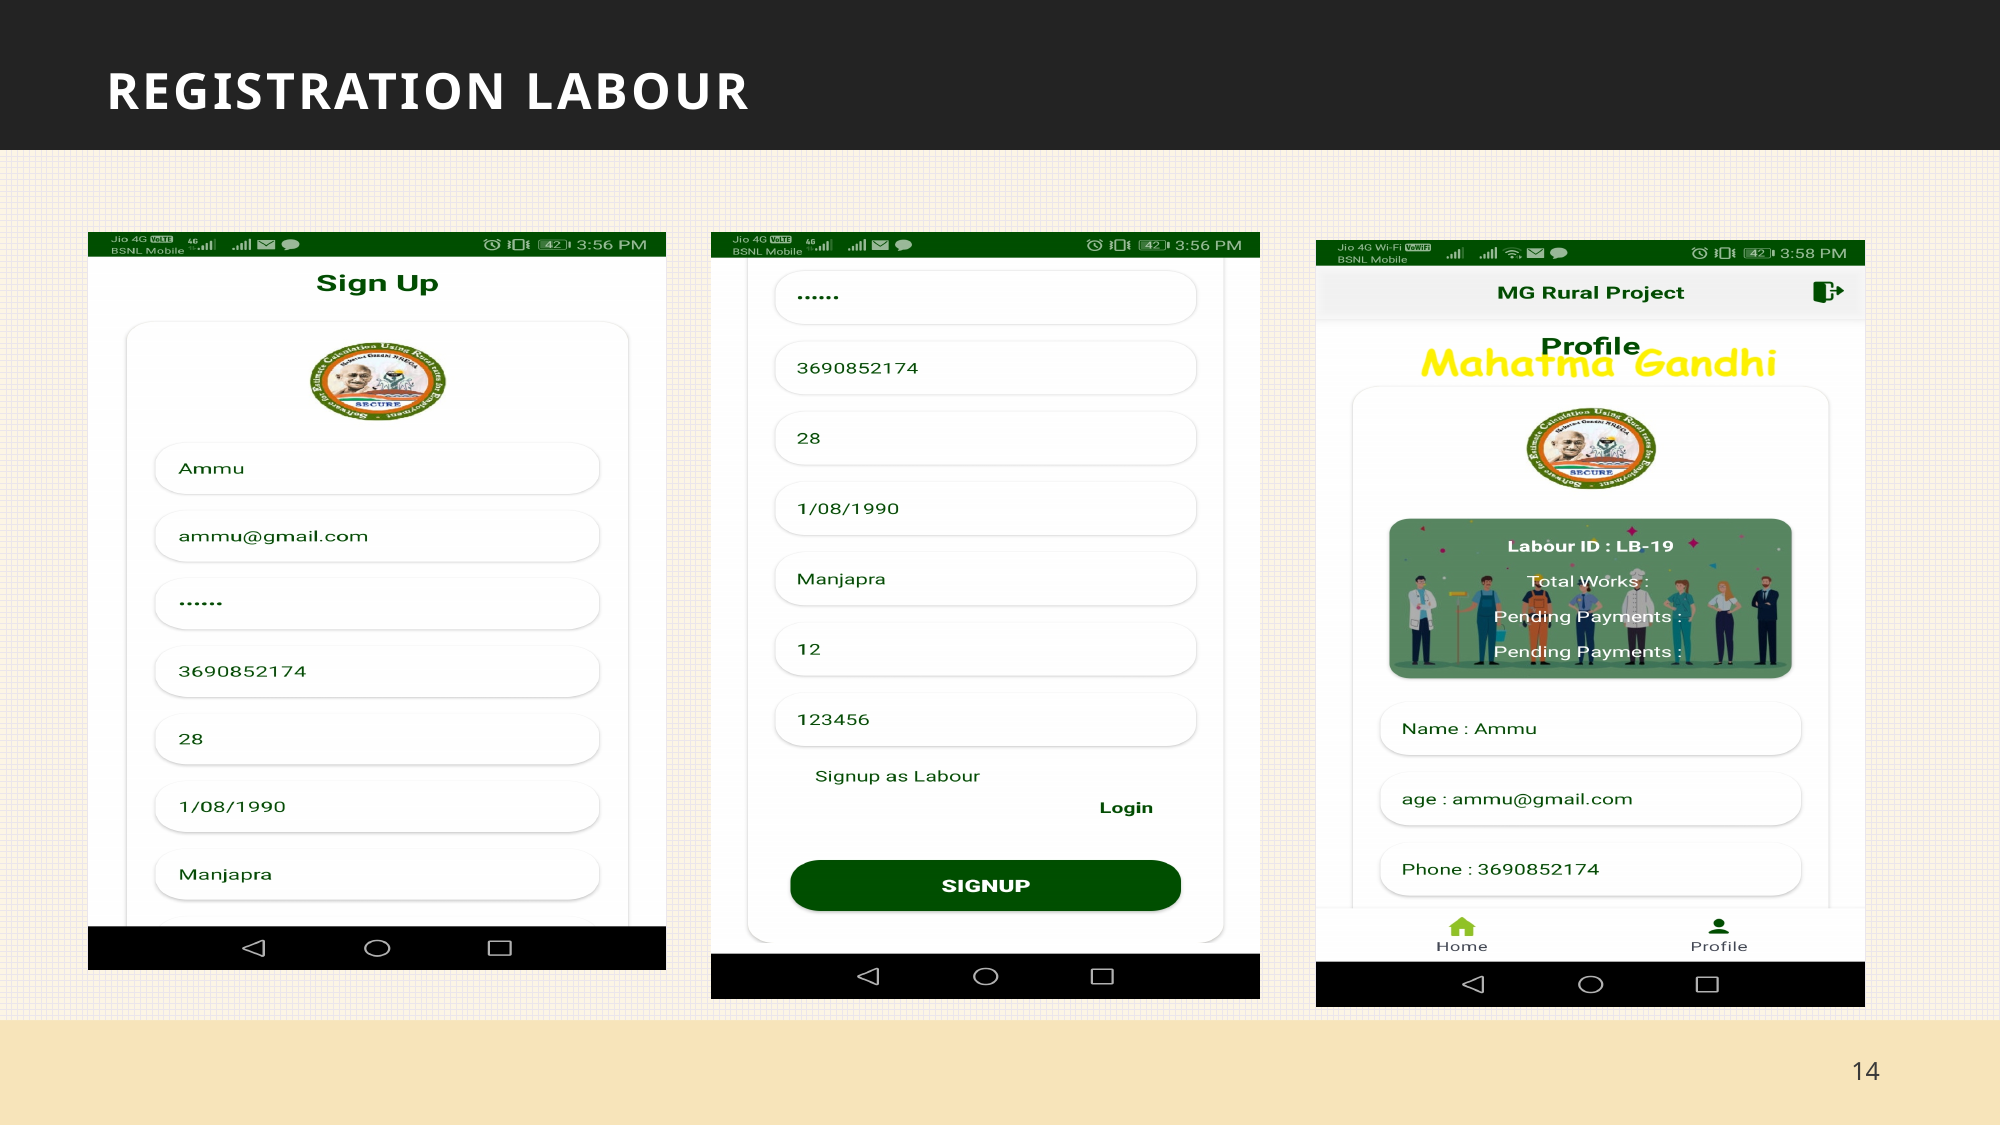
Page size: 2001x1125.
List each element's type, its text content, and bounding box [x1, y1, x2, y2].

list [1316, 240, 1865, 1007]
title REGISTRATION LABOUR [88, 36, 919, 147]
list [88, 232, 666, 970]
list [711, 232, 1260, 999]
slide_number 14 [1756, 1042, 1896, 1103]
